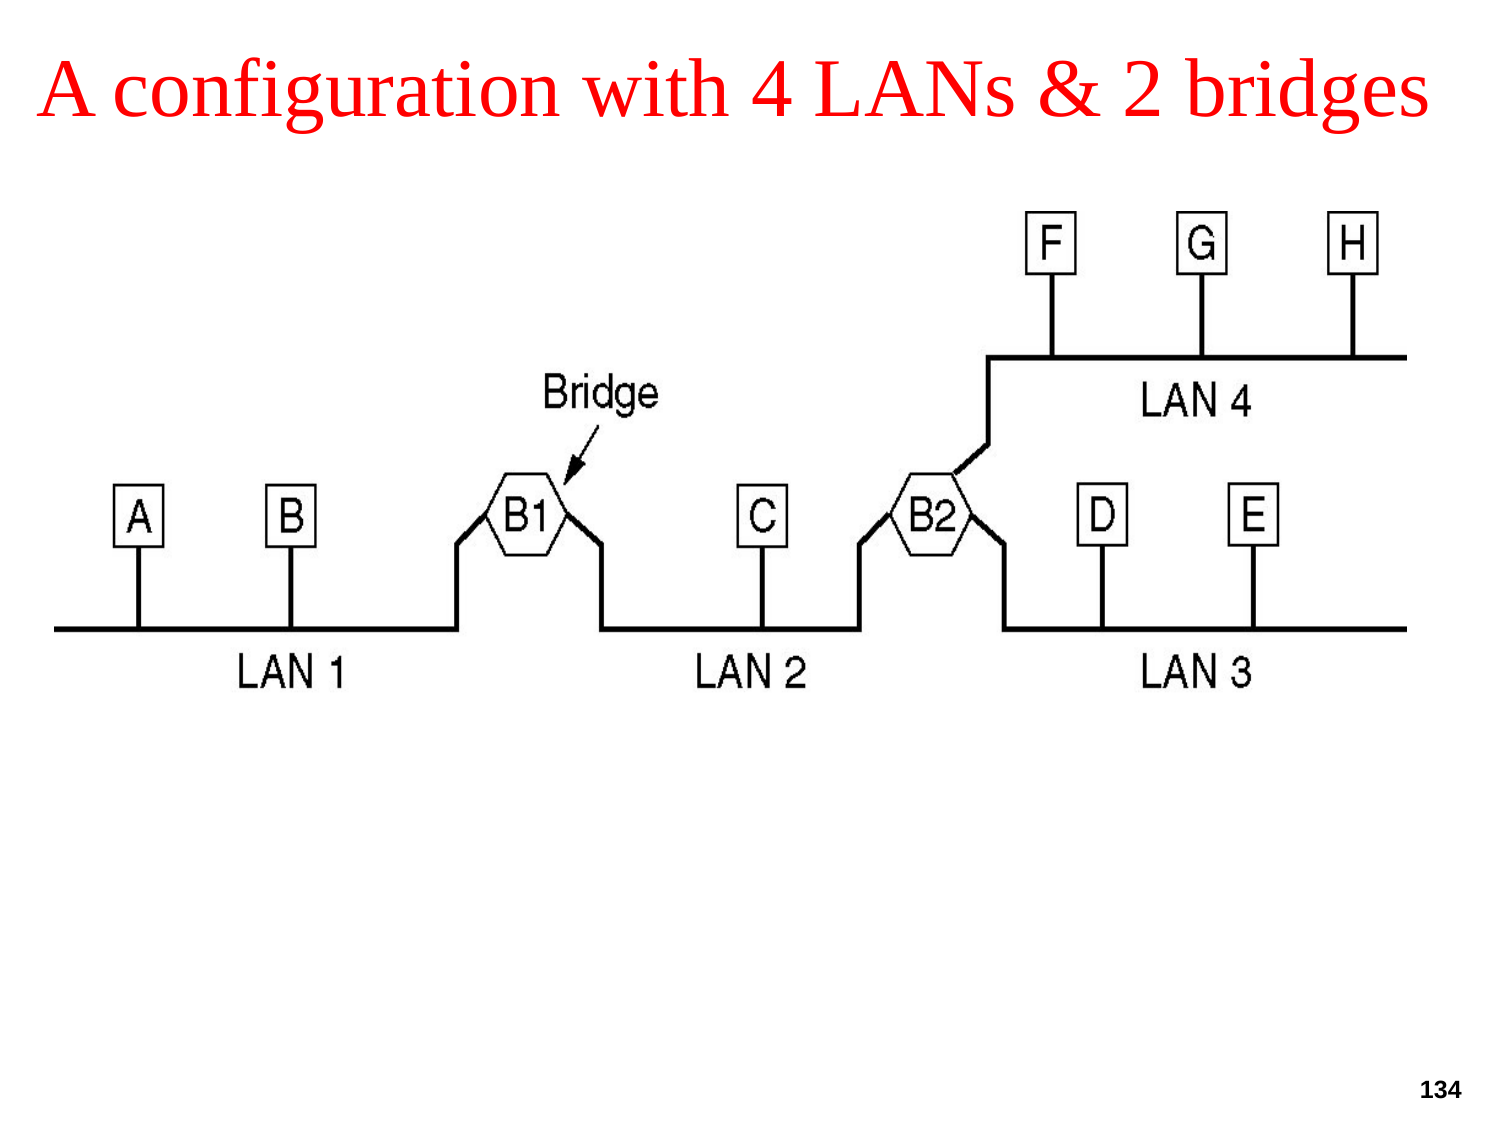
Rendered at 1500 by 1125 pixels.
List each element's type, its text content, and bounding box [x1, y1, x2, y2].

picture [54, 211, 1407, 698]
title A configuration with 4 LANs & 2 bridges [0, 25, 1469, 141]
